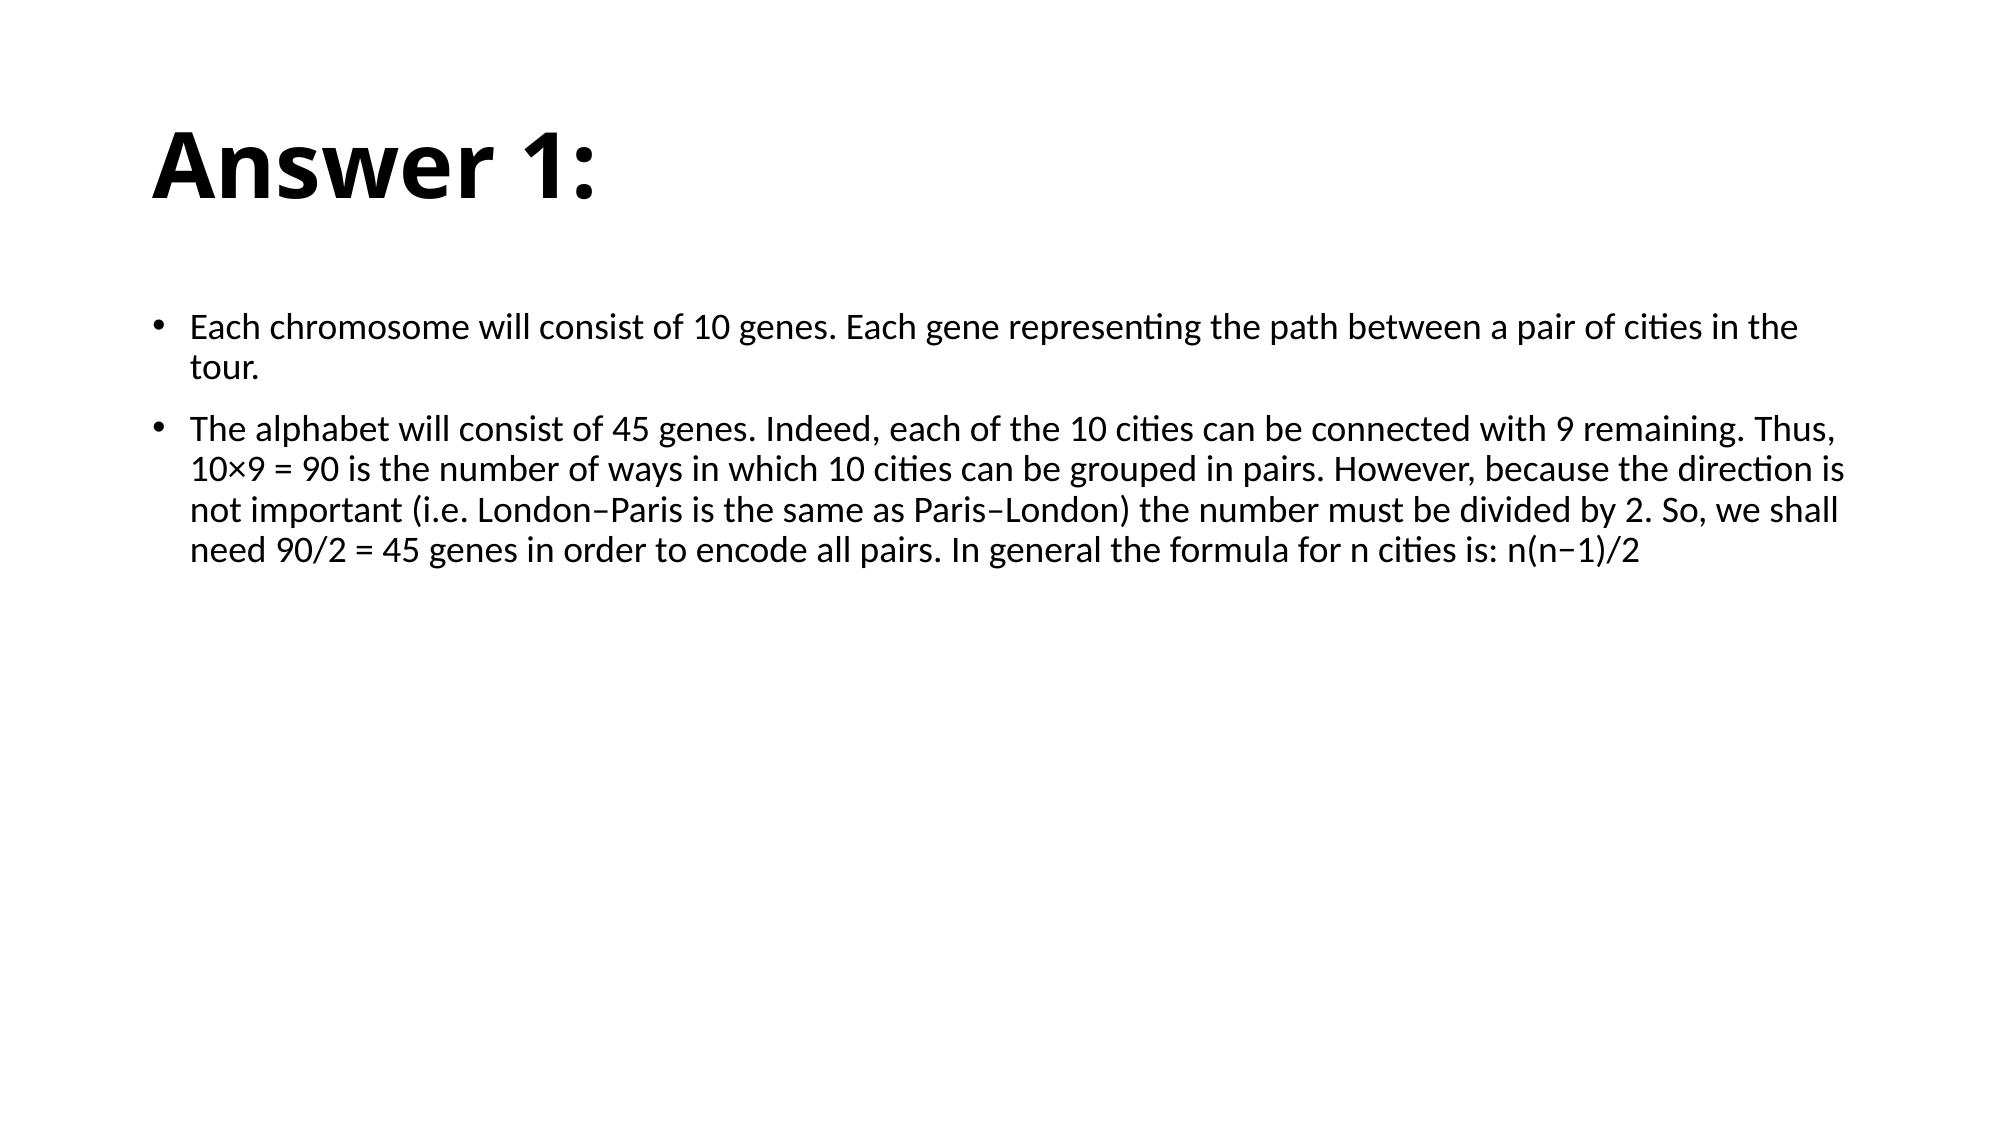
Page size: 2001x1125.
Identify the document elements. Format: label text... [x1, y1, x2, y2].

list Each chromosome will consist of 10 genes. Each gene representing the path between a pair of cities in the tour. The alphabet will consist of 45 genes. Indeed, each of the 10 cities can be connected with 9 remaining. Thus, 10×9 = 90 is the number of ways in which 10 cities can be grouped in pairs. However, because the direction is not important (i.e. London–Paris is the same as Paris–London) the number must be divided by 2. So, we shall need 90/2 = 45 genes in order to encode all pairs. In general the formula for n cities is: n(n−1)/2 [137, 299, 1863, 1014]
title Answer 1: [137, 59, 1863, 278]
